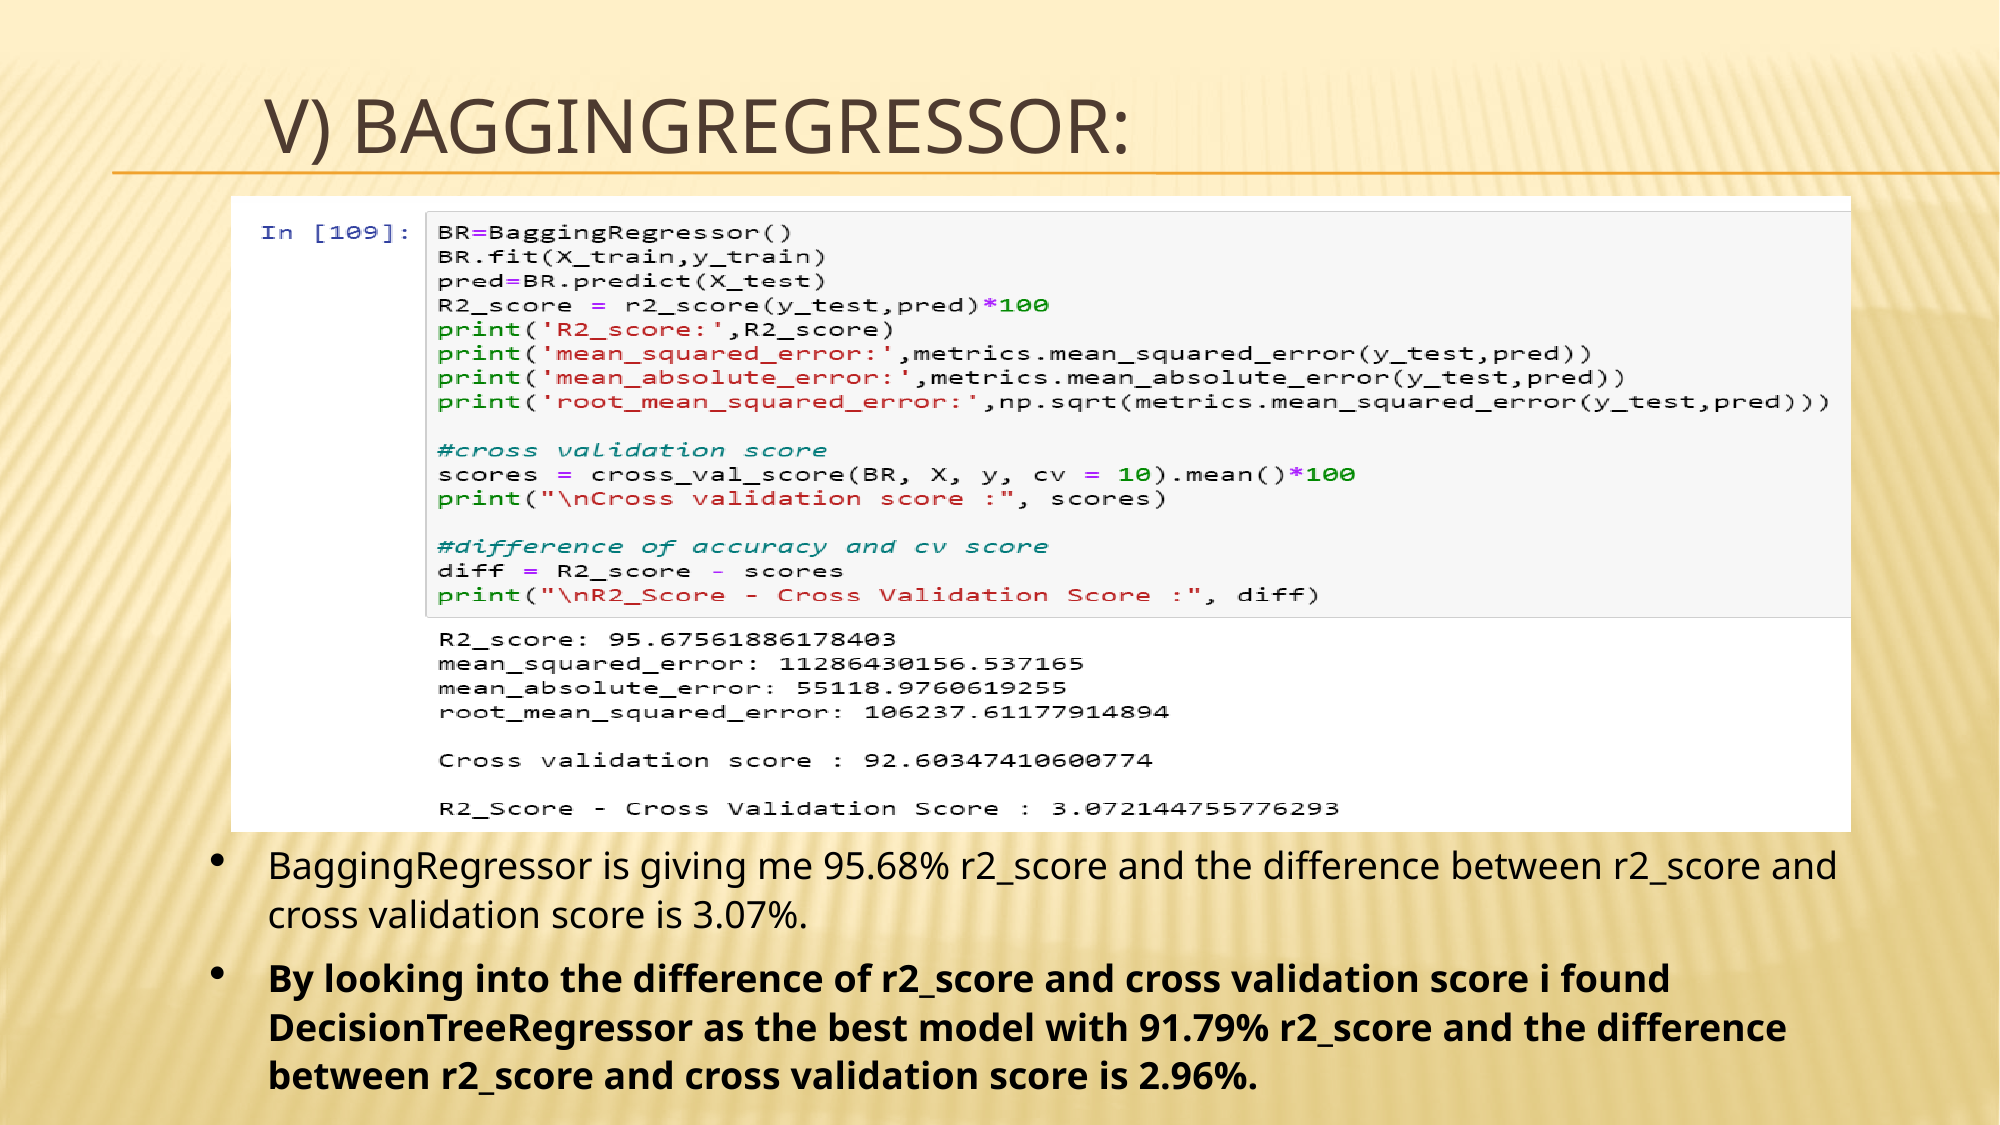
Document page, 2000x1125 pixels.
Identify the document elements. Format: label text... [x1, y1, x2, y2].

text_box BaggingRegressor is giving me 95.68% r2_score and the difference between r2_score and cross validation score is 3.07%. By looking into the difference of r2_score and cross validation score i found DecisionTreeRegressor as the best model with 91.79% r2_score and the difference between r2_score and cross validation score is 2.96%. [196, 831, 1939, 1104]
title v) BaggingRegressor: [249, 62, 1863, 185]
picture [231, 195, 1851, 833]
